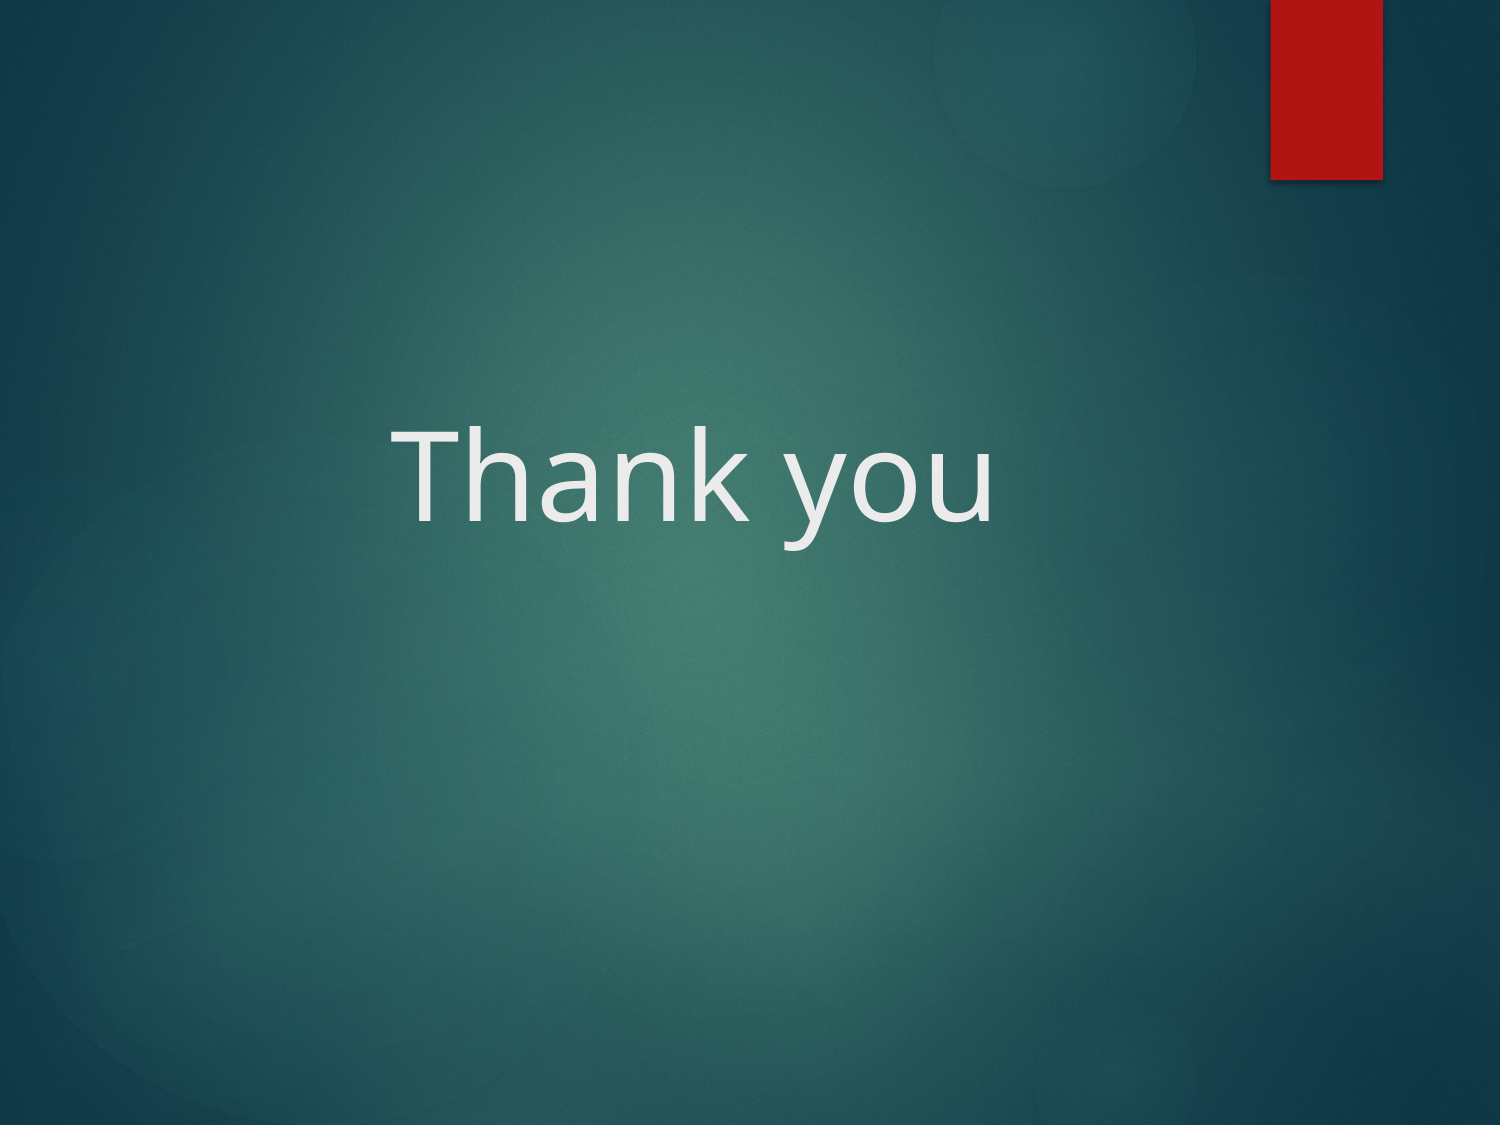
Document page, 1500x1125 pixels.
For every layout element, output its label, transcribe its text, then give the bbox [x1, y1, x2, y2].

title Thank you [79, 74, 1237, 304]
